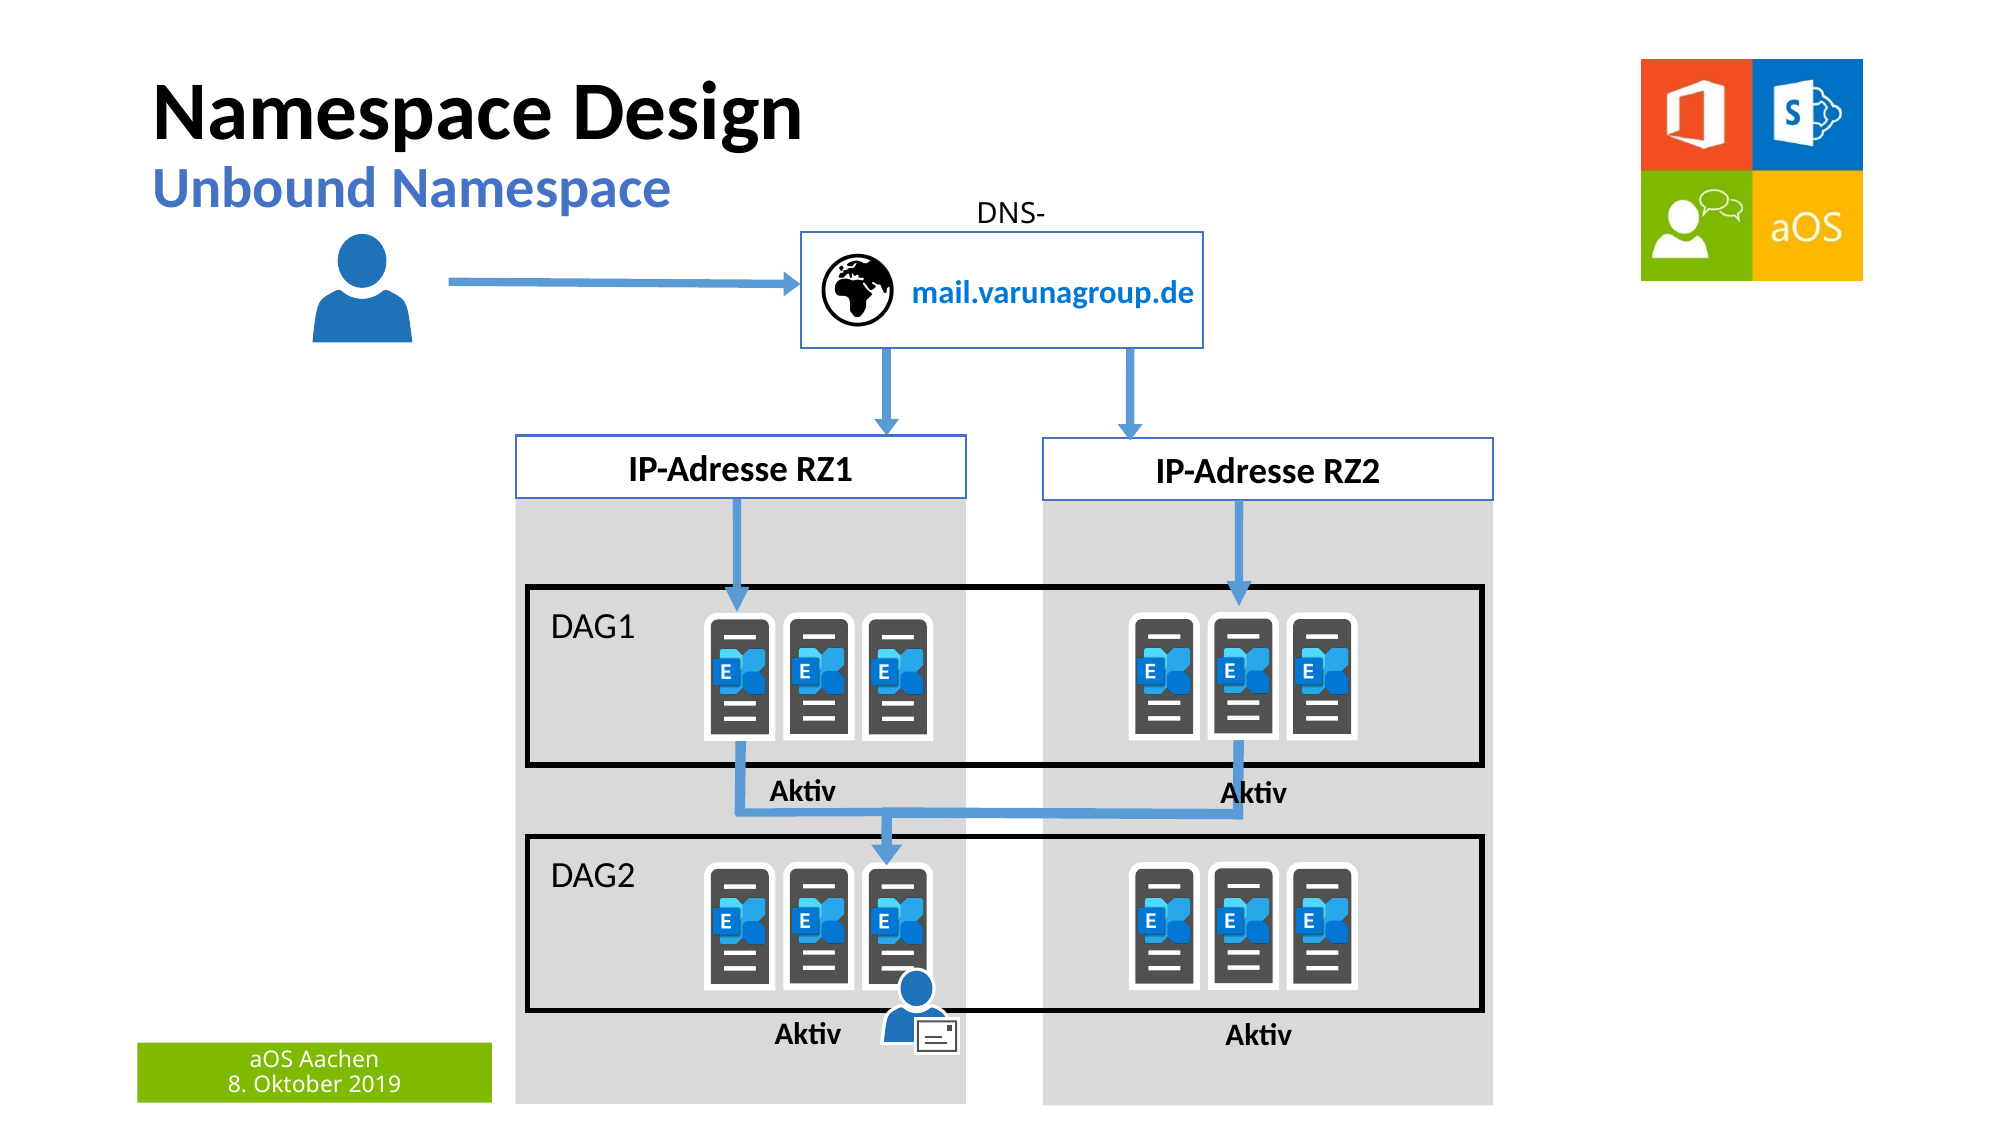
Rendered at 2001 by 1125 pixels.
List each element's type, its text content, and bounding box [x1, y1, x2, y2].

text_box [1042, 501, 1494, 1106]
text_box DAG1 [526, 586, 739, 766]
text_box [738, 810, 885, 815]
text_box [1123, 349, 1137, 441]
text_box IP-Adresse RZ2 [1042, 437, 1494, 501]
text_box mail.varunagroup.de [800, 278, 1204, 349]
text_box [1126, 609, 1358, 742]
picture [812, 244, 903, 336]
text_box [701, 609, 934, 742]
text_box Aktiv [1126, 1014, 1392, 1053]
text_box Aktiv [1121, 772, 1387, 810]
text_box [1236, 742, 1241, 772]
text_box [730, 499, 744, 609]
text_box Aktiv [670, 770, 936, 809]
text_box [701, 859, 934, 992]
text_box DAG2 [526, 835, 885, 1012]
text_box [1232, 503, 1246, 607]
text_box [885, 810, 1236, 816]
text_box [878, 965, 961, 1056]
picture [304, 226, 417, 349]
text_box [515, 499, 967, 1105]
text_box Aktiv [675, 1012, 878, 1051]
text_box [738, 742, 743, 770]
text_box [880, 816, 893, 859]
picture [1641, 59, 1863, 281]
text_box DAG2 [889, 835, 1483, 1012]
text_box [1126, 859, 1358, 992]
title Namespace Design Unbound Namespace [137, 59, 1629, 278]
text_box DAG1 [739, 586, 1483, 766]
text_box [451, 278, 800, 291]
text_box IP-Adresse RZ1 [515, 434, 967, 499]
text_box [880, 349, 893, 434]
